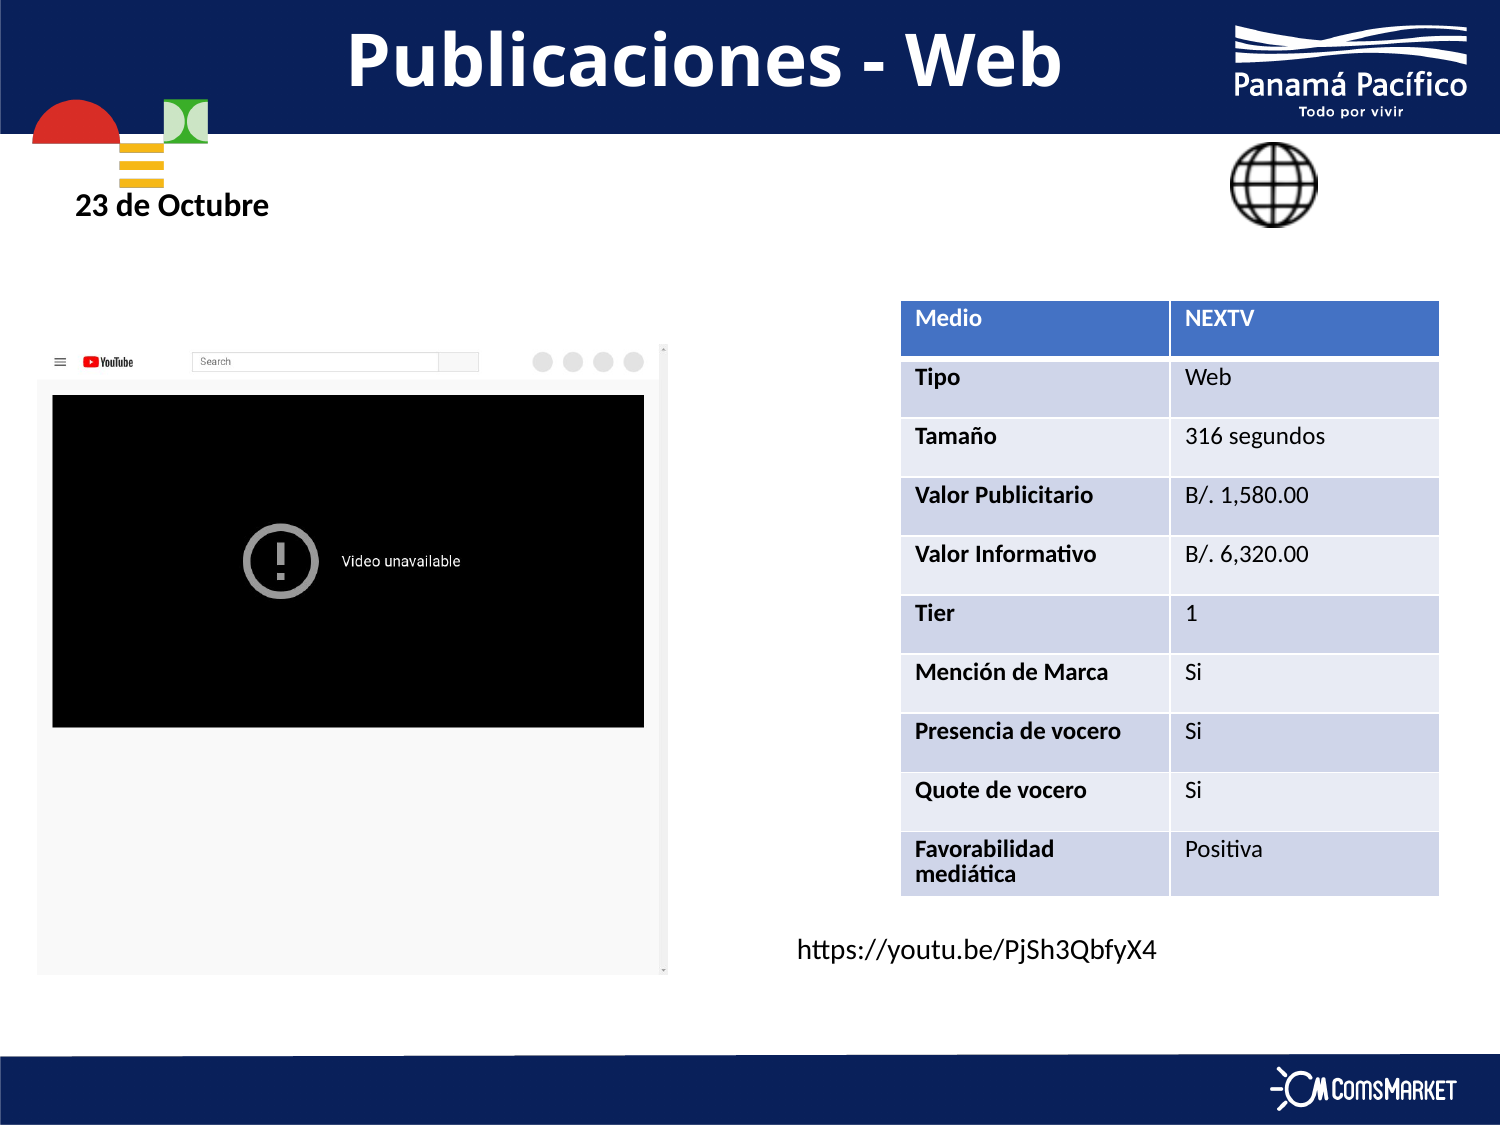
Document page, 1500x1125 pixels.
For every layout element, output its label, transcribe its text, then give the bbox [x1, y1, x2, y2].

table_cell Tier [901, 596, 1169, 653]
table_cell Si [1171, 655, 1439, 712]
table_cell Quote de vocero [901, 773, 1169, 831]
list https://youtu.be/PjSh3QbfyX4 [781, 927, 1466, 1028]
table_header Medio [901, 301, 1169, 356]
table_cell Tipo [901, 362, 1169, 417]
picture [0, 0, 1500, 1125]
table_cell 316 segundos [1171, 419, 1439, 476]
table_cell B/. 6,320.00 [1171, 537, 1439, 594]
list 23 de Octubre [60, 179, 360, 225]
table_cell Valor Publicitario [901, 478, 1169, 535]
table_cell Valor Informativo [901, 537, 1169, 594]
table_cell Si [1171, 773, 1439, 831]
title Publicaciones - Web [215, 3, 1196, 123]
table_cell Web [1171, 362, 1439, 417]
table_cell Favorabilidad mediática [901, 832, 1169, 896]
table_cell Positiva [1171, 832, 1439, 896]
table_cell B/. 1,580.00 [1171, 478, 1439, 535]
table_cell 1 [1171, 596, 1439, 653]
table_cell Mención de Marca [901, 655, 1169, 712]
table_cell Presencia de vocero [901, 714, 1169, 772]
table_cell Tamaño [901, 419, 1169, 476]
table_header NEXTV [1171, 301, 1439, 356]
table_cell Si [1171, 714, 1439, 772]
